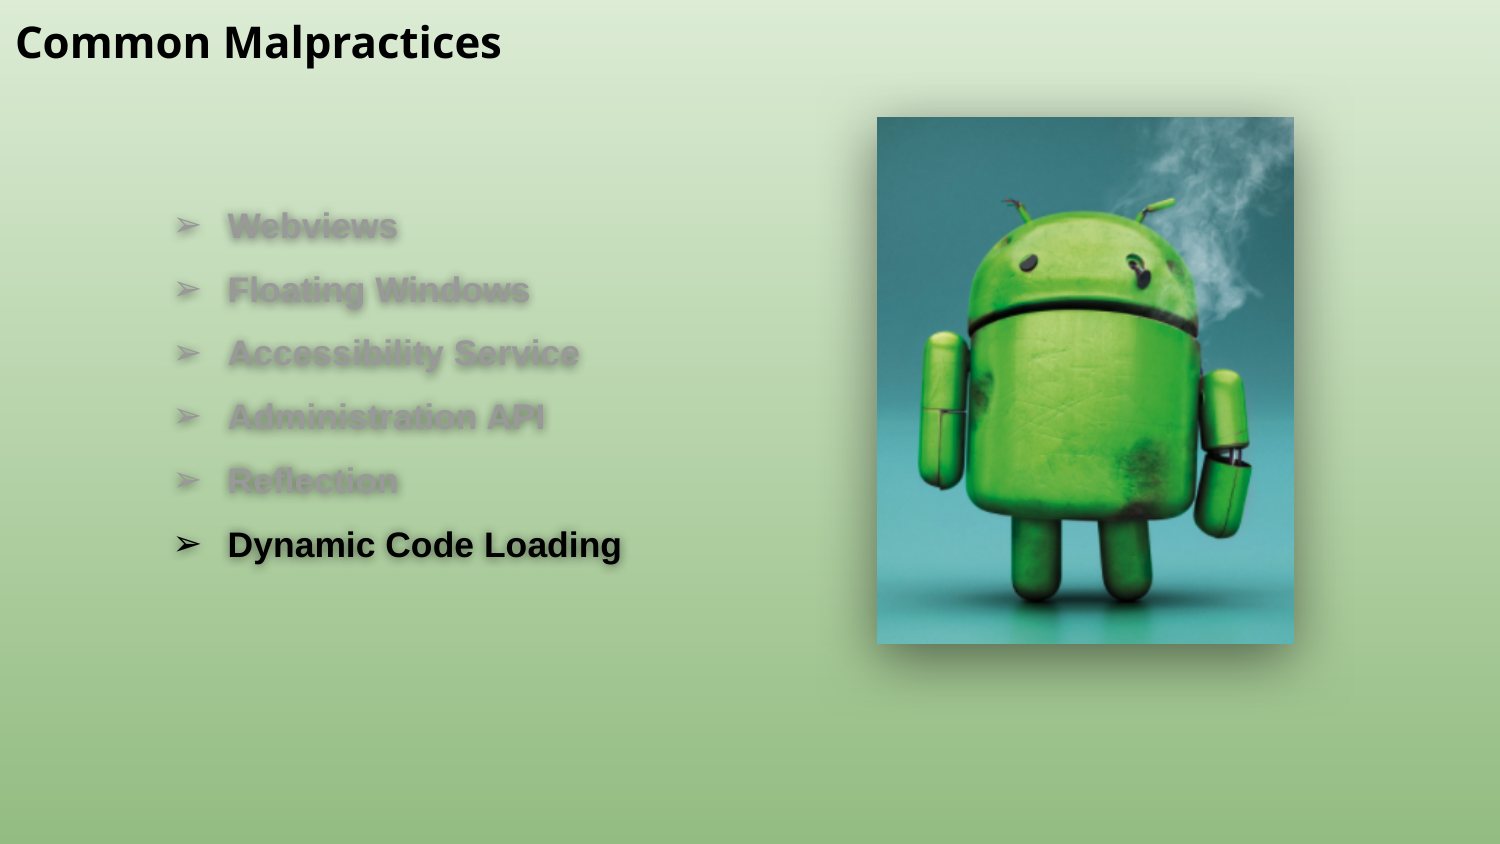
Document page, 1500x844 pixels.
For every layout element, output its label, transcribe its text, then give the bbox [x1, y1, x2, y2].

text_box Common Malpractices [0, 0, 853, 83]
text_box Webviews Floating Windows Accessibility Service Administration API Reflection Dynamic Code Loading [137, 166, 693, 580]
picture [876, 117, 1294, 644]
